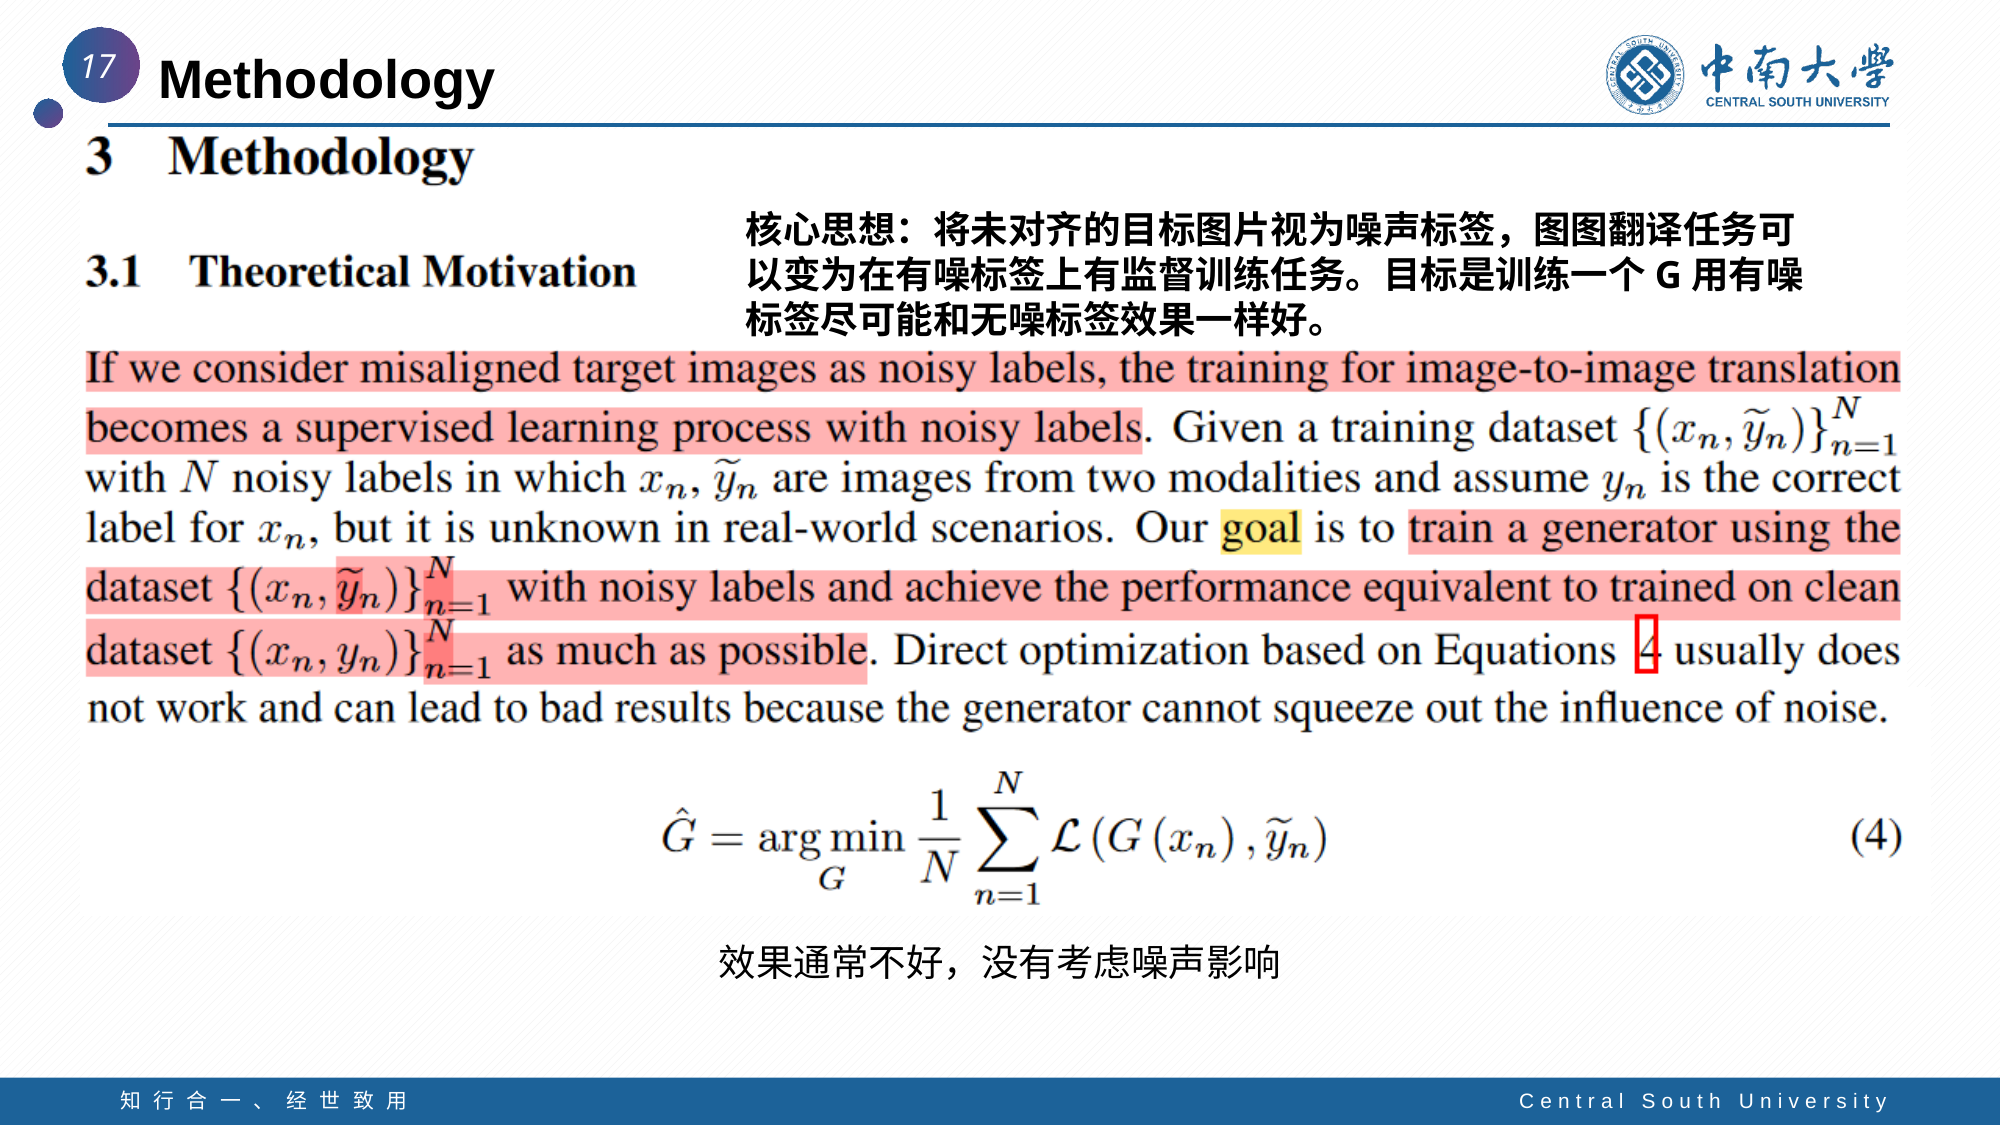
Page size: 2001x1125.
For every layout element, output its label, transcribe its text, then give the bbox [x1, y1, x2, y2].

text_box 知行合一、经世致用 [105, 1080, 423, 1120]
text_box 效果通常不好，没有考虑噪声影响 [703, 932, 1297, 992]
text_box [33, 26, 153, 128]
text_box Central South University [1504, 1080, 1902, 1120]
picture [79, 129, 1931, 916]
text_box Methodology [158, 0, 1050, 118]
picture [1595, 28, 1907, 121]
text_box [0, 1077, 2000, 1125]
